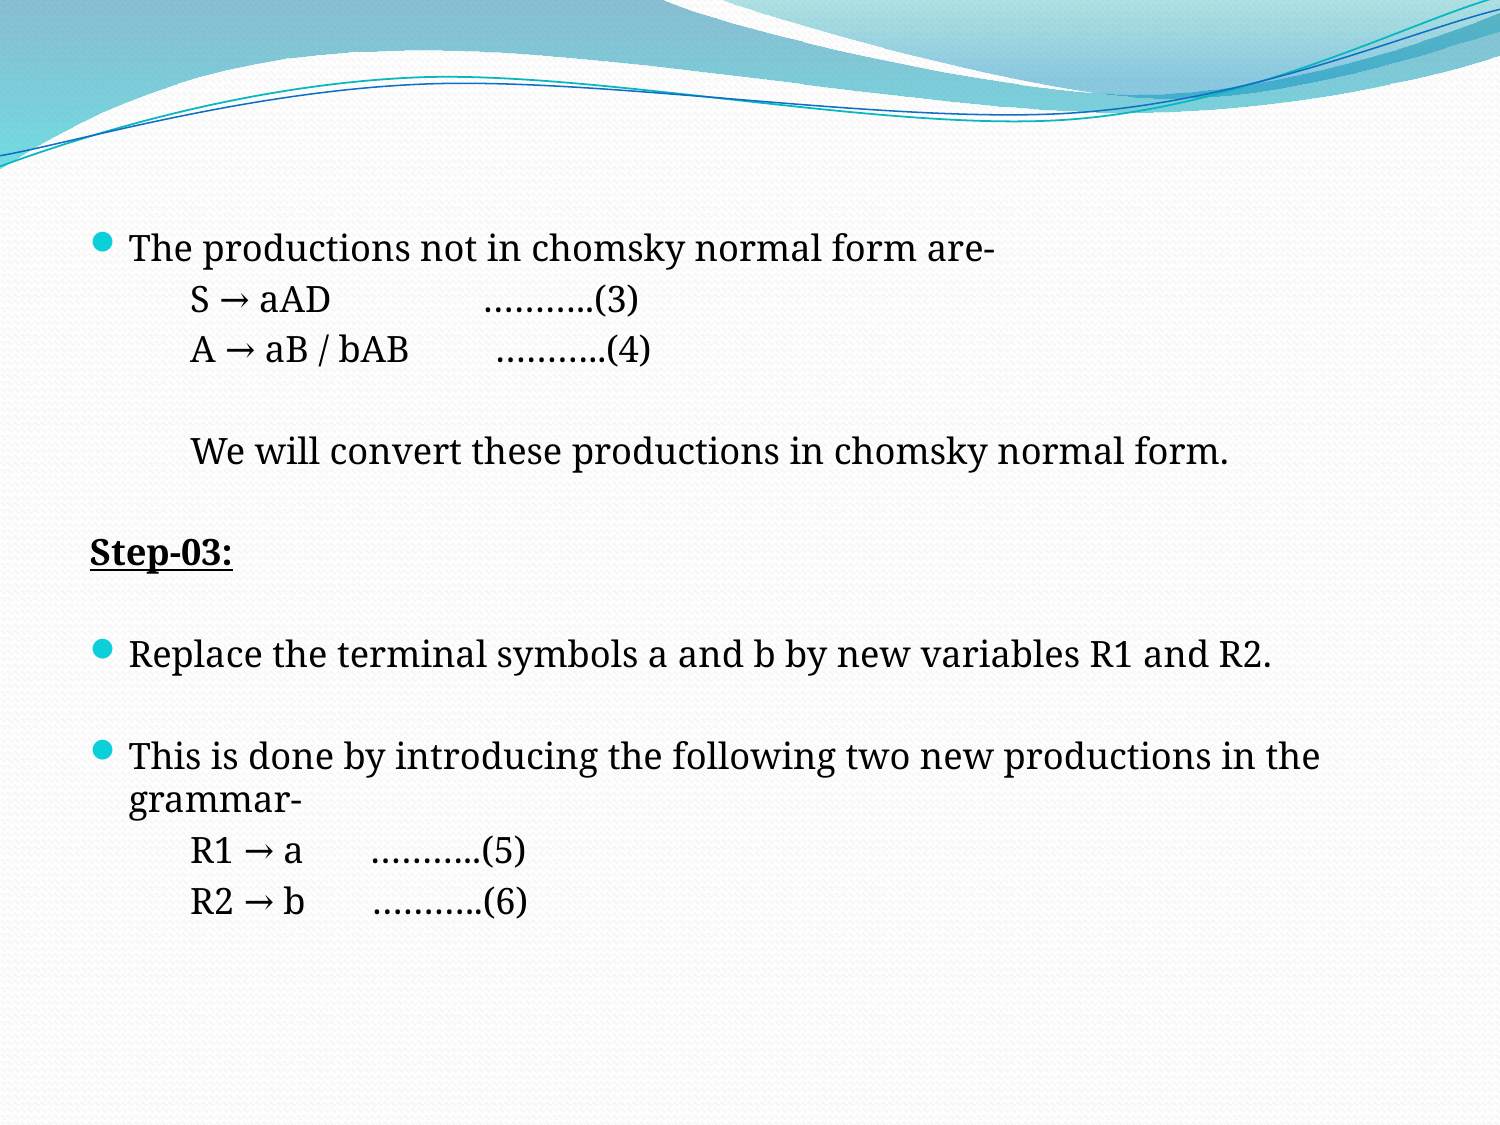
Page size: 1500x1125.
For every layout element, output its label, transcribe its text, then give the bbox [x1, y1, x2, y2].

list The productions not in chomsky normal form are- S → aAD ………..(3) A → aB / bAB ………..(4) We will convert these productions in chomsky normal form. Step-03: Replace the terminal symbols a and b by new variables R1 and R2. This is done by introducing the following two new productions in the grammar- R1 → a ………..(5) R2 → b ………..(6) [75, 217, 1425, 938]
